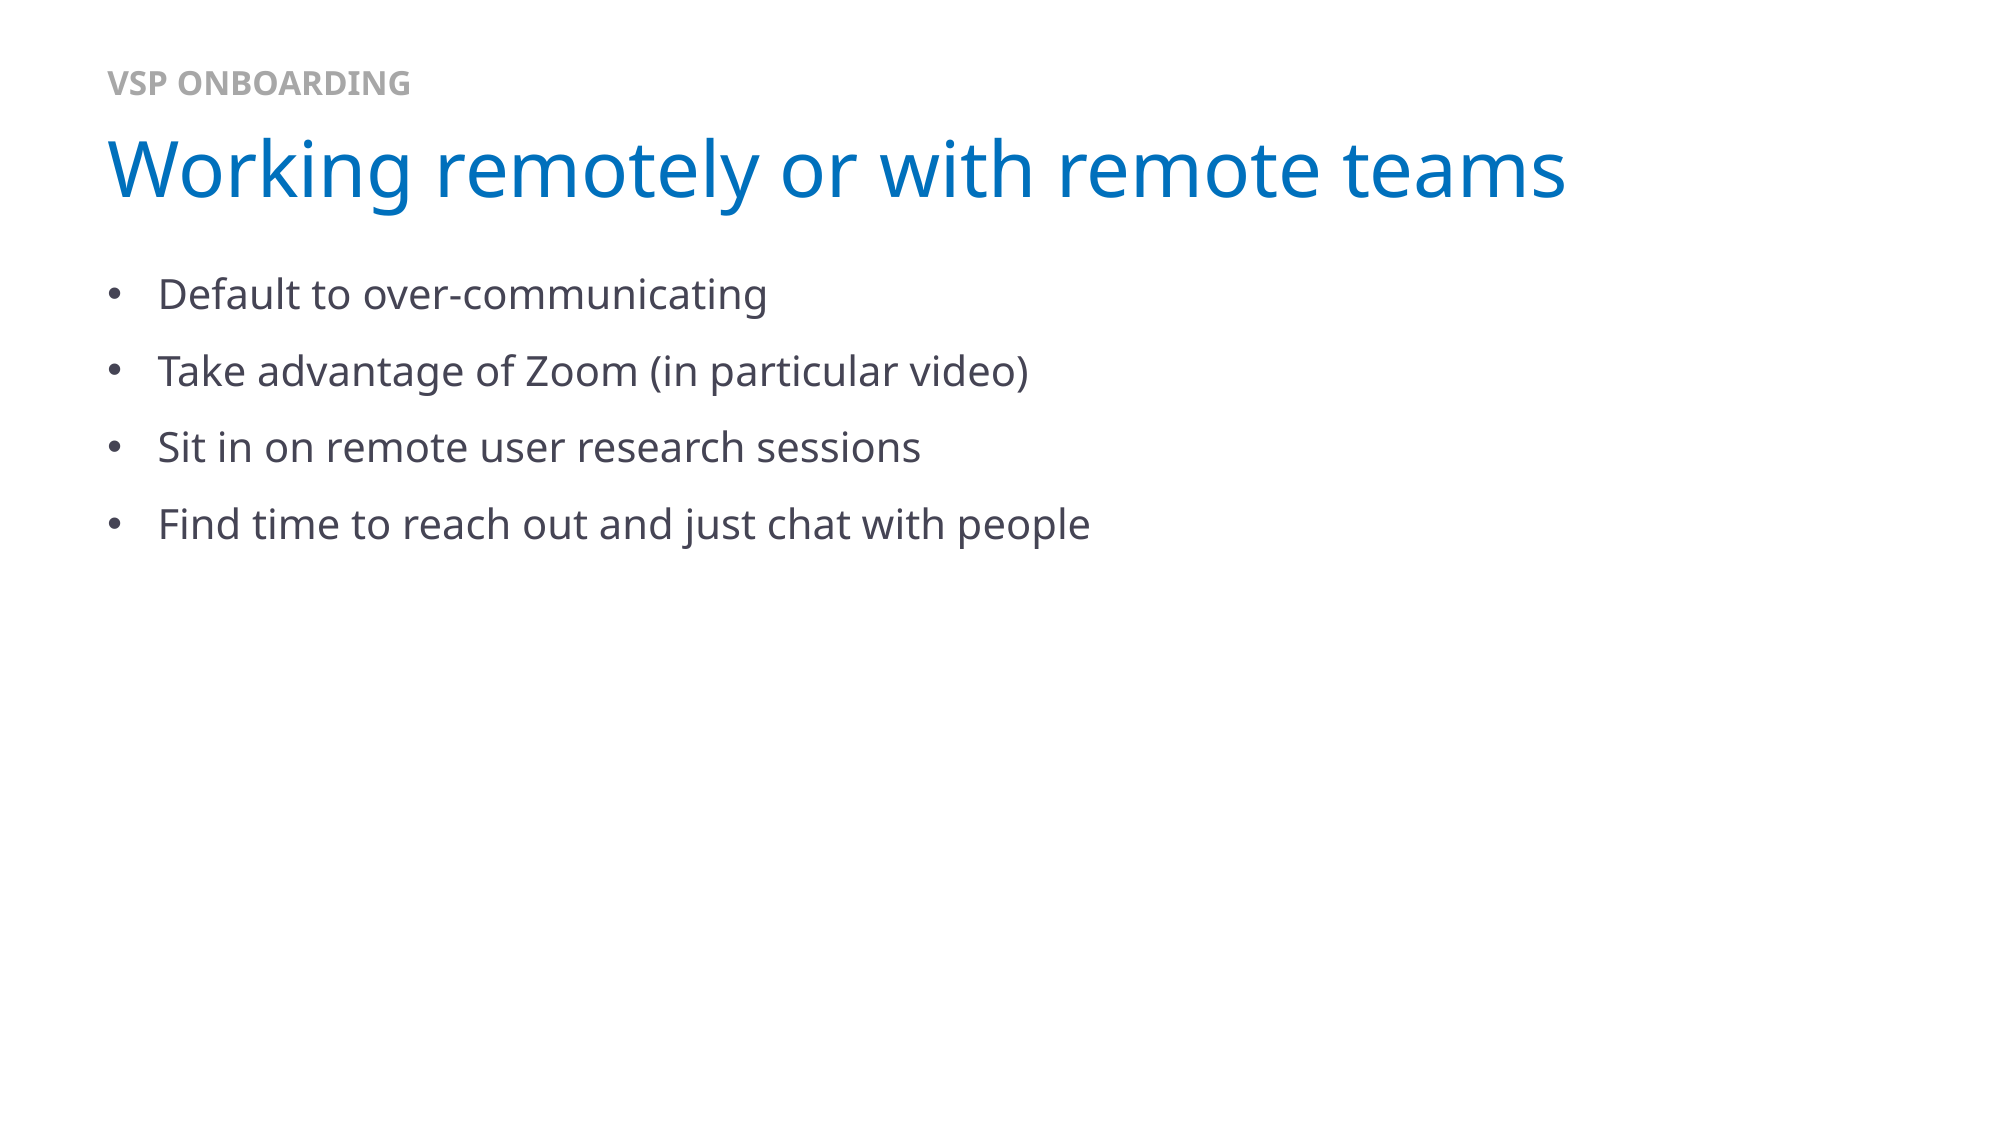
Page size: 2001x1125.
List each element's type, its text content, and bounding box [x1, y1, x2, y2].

list Default to over-communicating Take advantage of Zoom (in particular video) Sit in on remote user research sessions Find time to reach out and just chat with people [99, 250, 1194, 1014]
title Working remotely or with remote teams [99, 113, 1750, 251]
list VSP ONBOARDING [99, 54, 1750, 113]
